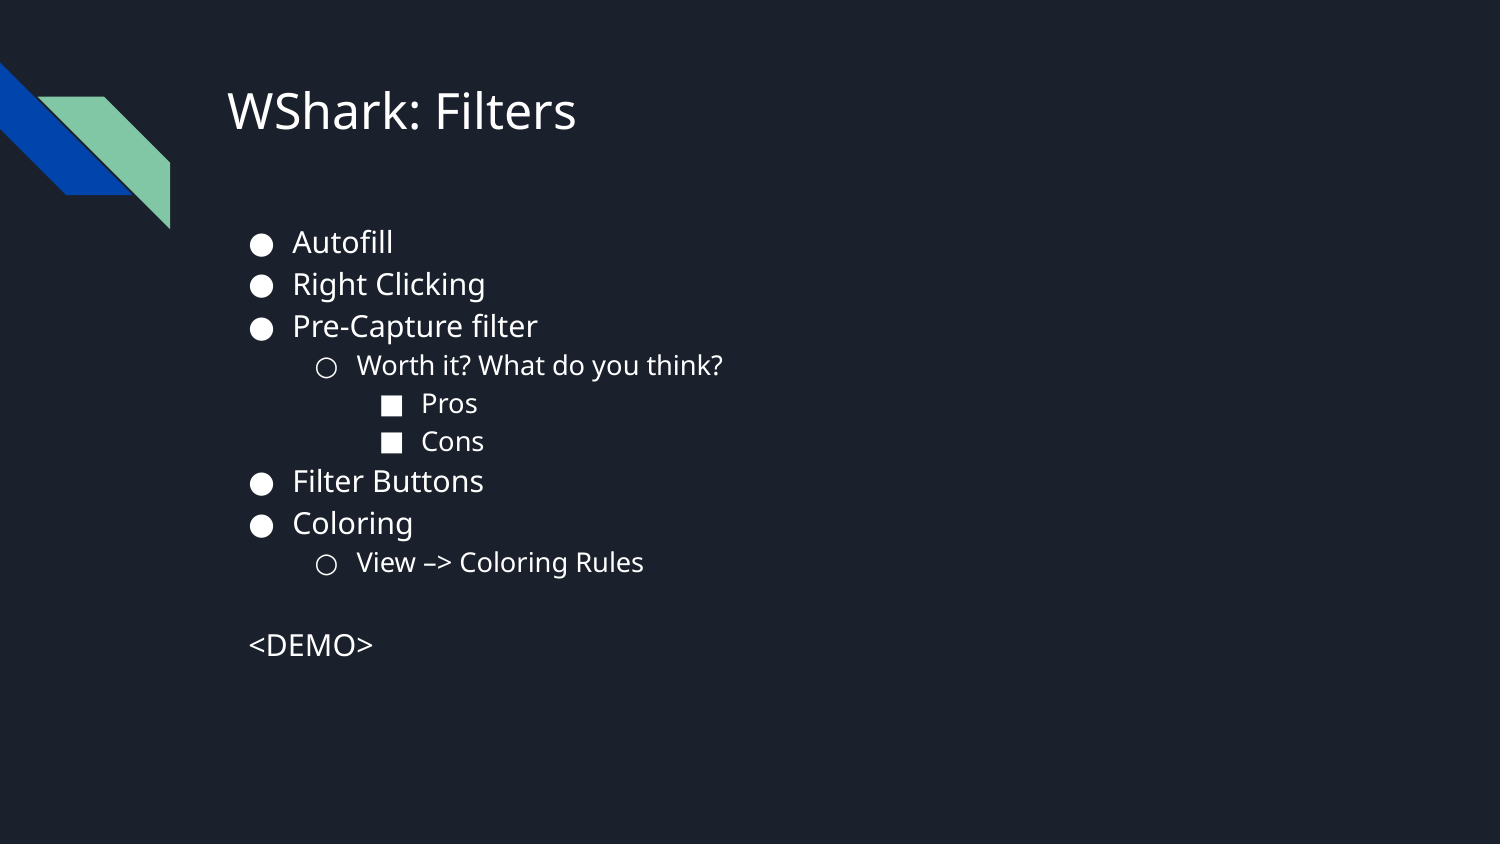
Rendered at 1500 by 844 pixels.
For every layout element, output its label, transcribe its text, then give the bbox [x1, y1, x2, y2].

list Autofill Right Clicking Pre-Capture filter Worth it? What do you think? Pros Cons Filter Buttons Coloring View –> Coloring Rules <DEMO> [212, 202, 1368, 681]
title WShark: Filters [212, 64, 1368, 202]
